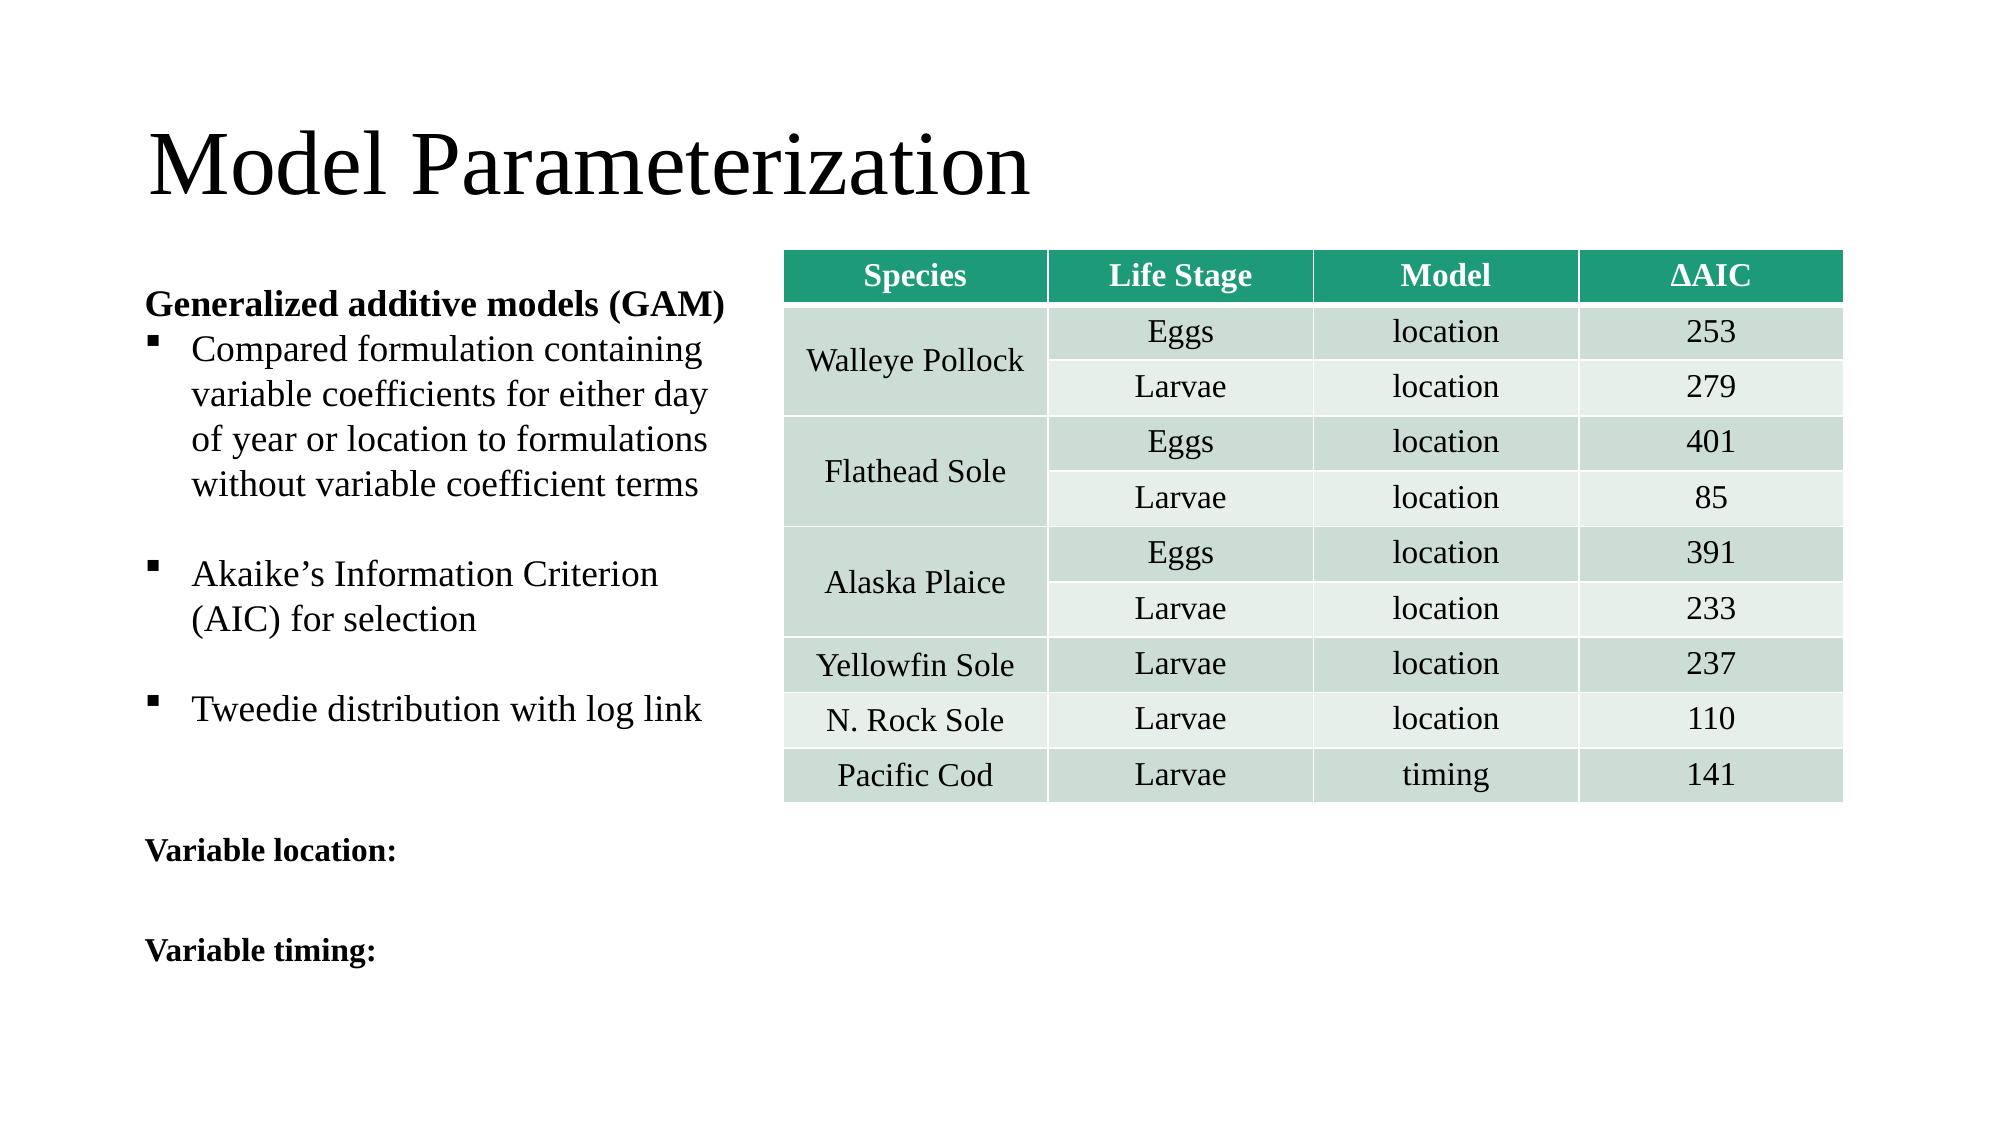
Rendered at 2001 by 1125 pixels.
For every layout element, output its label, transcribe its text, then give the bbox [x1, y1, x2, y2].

table_cell location [1314, 583, 1578, 636]
table_cell 391 [1580, 527, 1843, 581]
text_box Model Parameterization [133, 95, 1048, 221]
table_cell 401 [1580, 417, 1843, 470]
table_cell timing [1314, 749, 1578, 802]
table_cell 141 [1580, 749, 1843, 802]
table_cell Larvae [1049, 638, 1313, 692]
table_header ΔAIC [1580, 250, 1843, 302]
table_cell location [1314, 527, 1578, 581]
table_cell 237 [1580, 638, 1843, 692]
text_box Generalized additive models (GAM) Compared formulation containing variable coefficients for either day of year or location to formulations without variable coefficient terms Akaike’s Information Criterion (AIC) for selection Tweedie distribution with log link [129, 248, 746, 736]
table_cell 279 [1580, 361, 1843, 415]
table_cell N. Rock Sole [784, 693, 1047, 747]
table_header Life Stage [1049, 250, 1313, 302]
table_cell location [1314, 472, 1578, 526]
table_cell Pacific Cod [784, 749, 1047, 802]
table_cell Eggs [1049, 527, 1313, 581]
table_cell location [1314, 638, 1578, 692]
table_cell Larvae [1049, 472, 1313, 526]
table_cell Larvae [1049, 693, 1313, 747]
table_cell Eggs [1049, 308, 1313, 359]
table_cell Larvae [1049, 361, 1313, 415]
table_cell Larvae [1049, 749, 1313, 802]
table_cell Larvae [1049, 583, 1313, 636]
table_cell Alaska Plaice [784, 527, 1047, 636]
table_cell 85 [1580, 472, 1843, 526]
table_cell 110 [1580, 693, 1843, 747]
table_cell Yellowfin Sole [784, 638, 1047, 692]
table_cell Flathead Sole [784, 417, 1047, 526]
table_cell location [1314, 693, 1578, 747]
table_cell Eggs [1049, 417, 1313, 470]
table_cell location [1314, 308, 1578, 359]
table_cell 253 [1580, 308, 1843, 359]
table_cell Walleye Pollock [784, 308, 1047, 415]
table_cell 233 [1580, 583, 1843, 636]
table_header Model [1314, 250, 1578, 302]
table_cell location [1314, 417, 1578, 470]
table_cell location [1314, 361, 1578, 415]
table_header Species [784, 250, 1047, 302]
